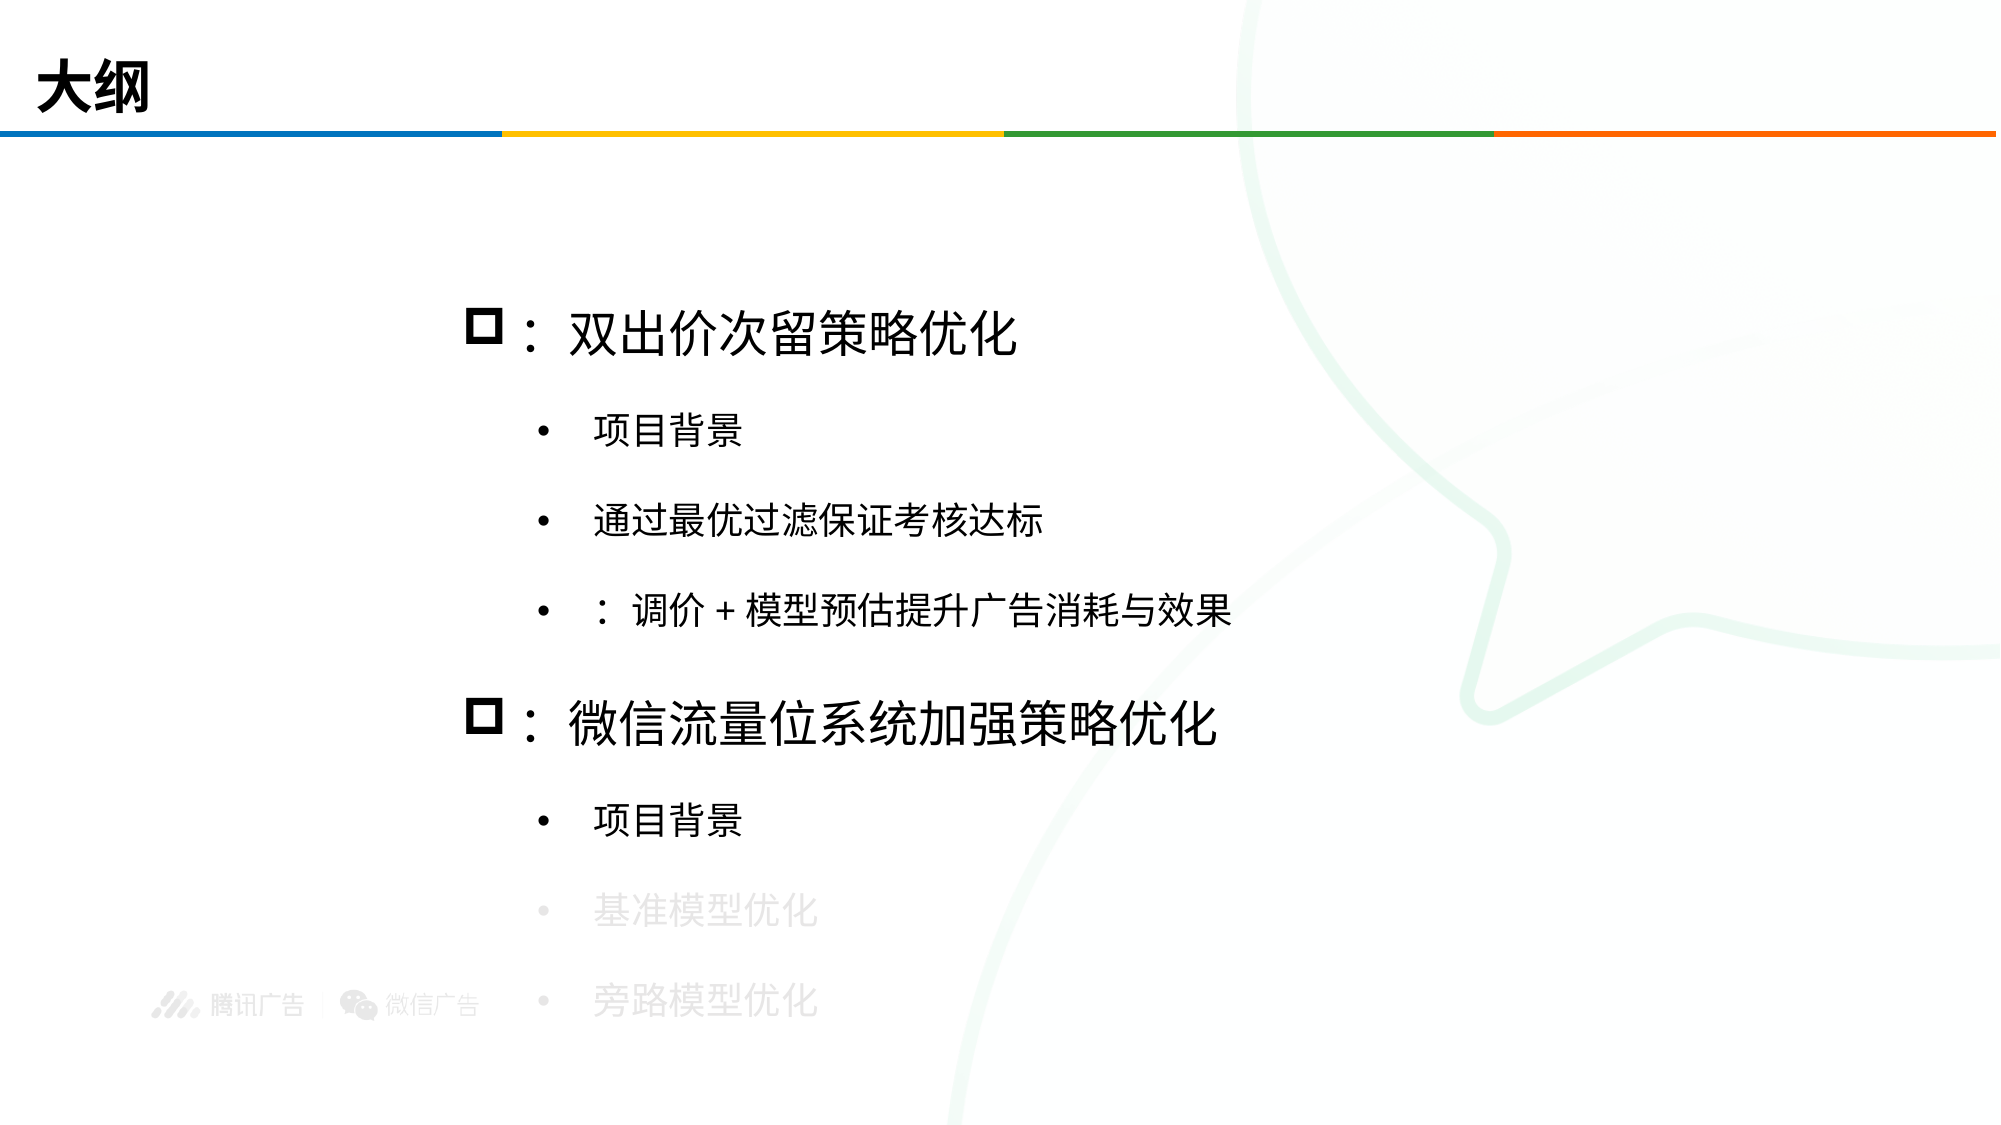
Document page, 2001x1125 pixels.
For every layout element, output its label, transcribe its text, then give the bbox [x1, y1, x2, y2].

text_box 大纲 [20, 42, 1865, 128]
